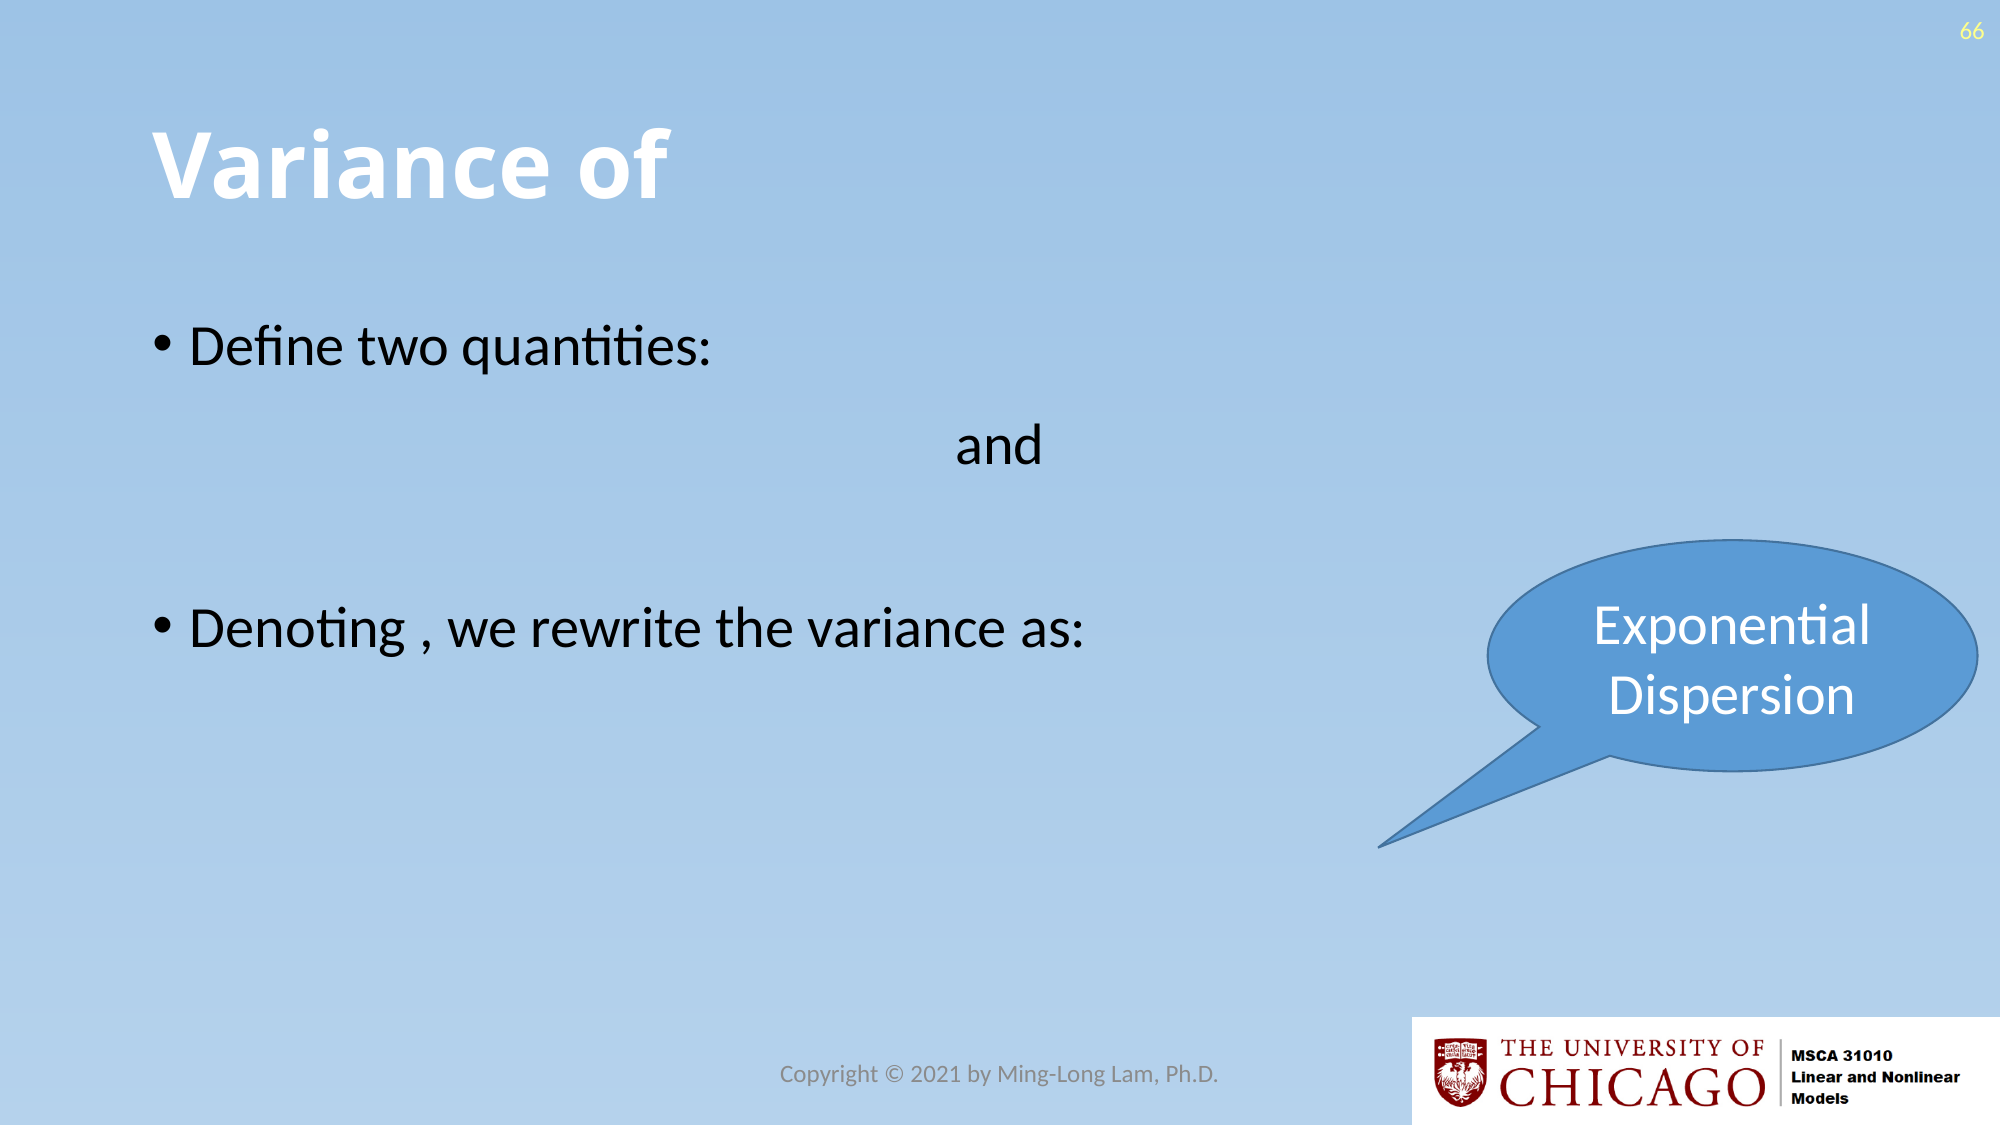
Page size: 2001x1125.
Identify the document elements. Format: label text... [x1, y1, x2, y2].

picture [1412, 1017, 2000, 1125]
text_box Exponential Dispersion [1377, 539, 1979, 849]
footer Copyright © 2021 by Ming-Long Lam, Ph.D. [662, 1042, 1338, 1103]
slide_number 66 [1550, 0, 2000, 60]
